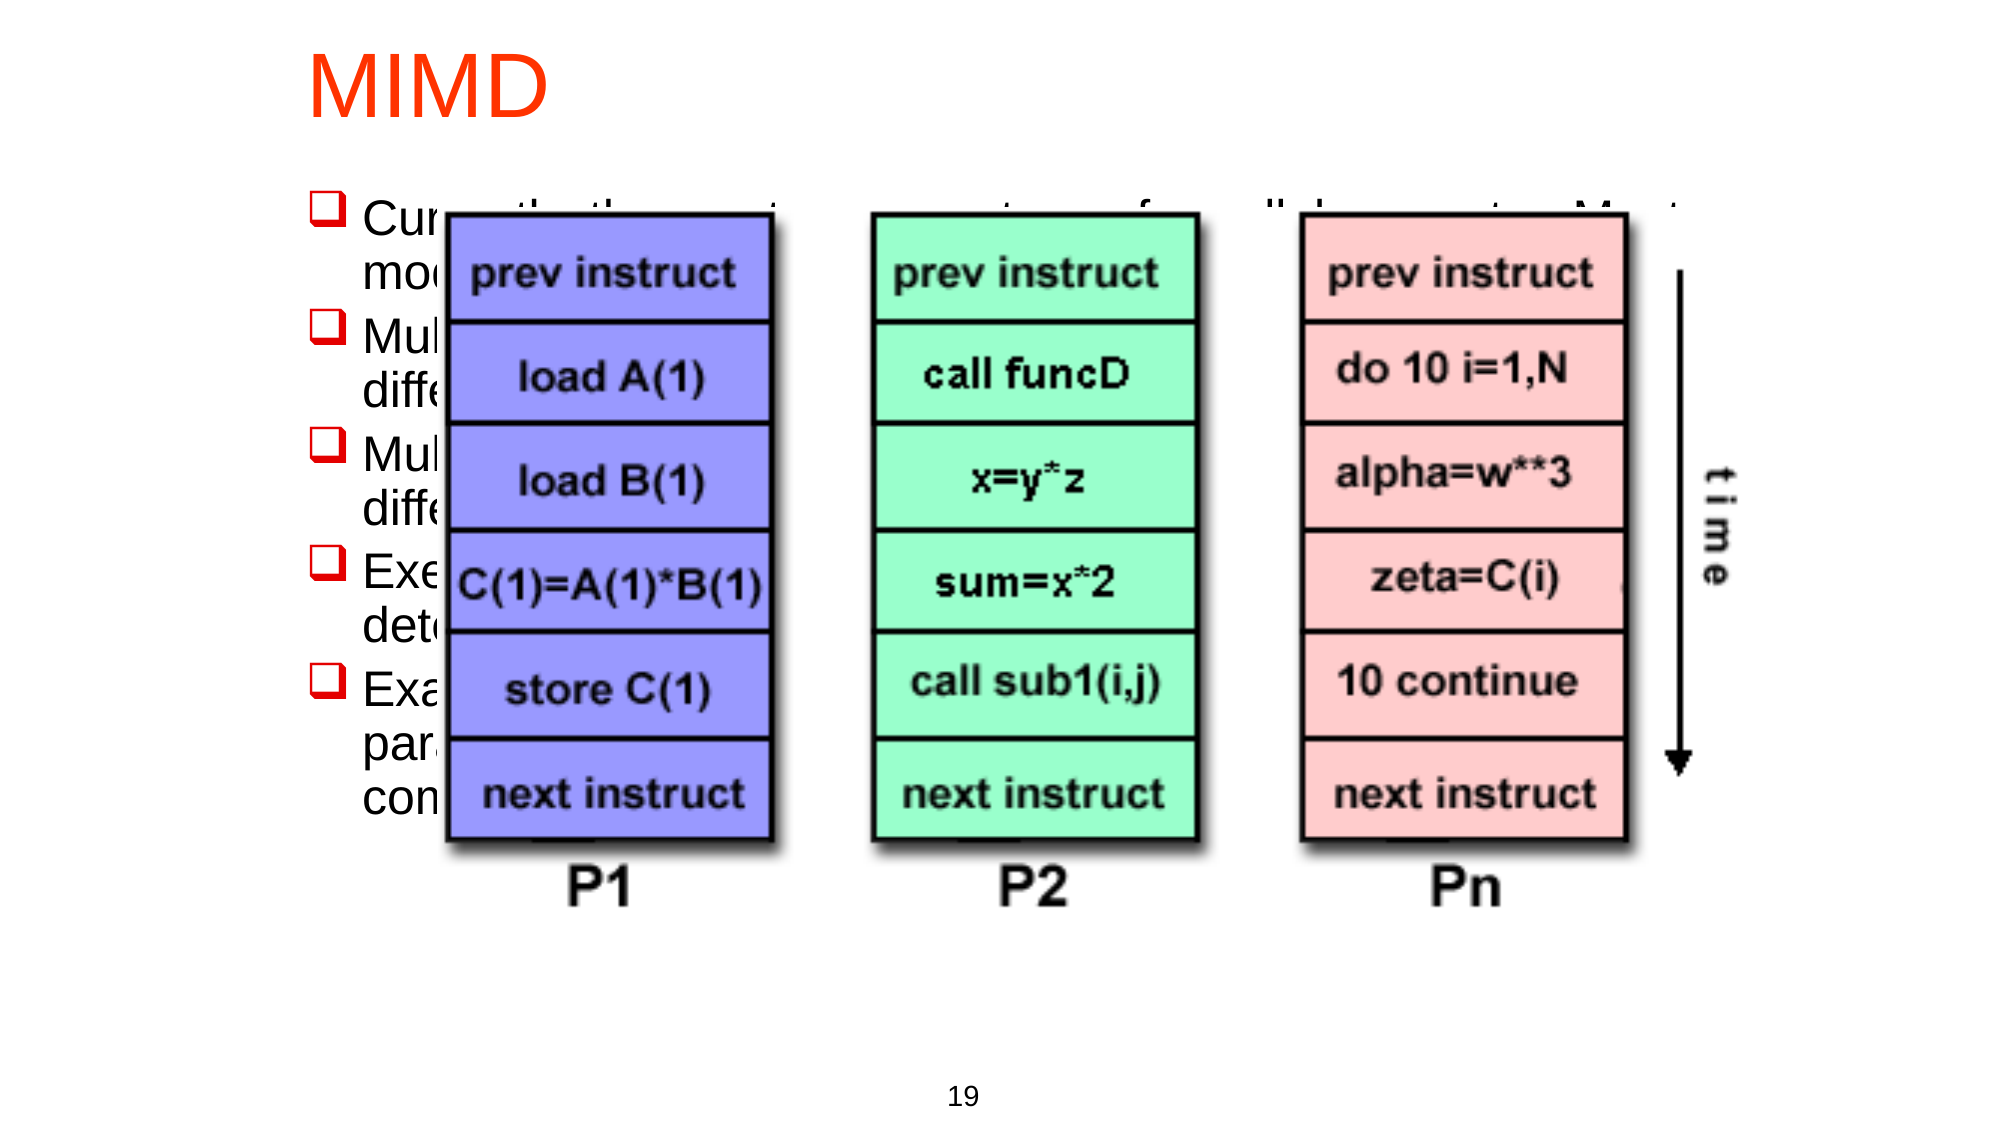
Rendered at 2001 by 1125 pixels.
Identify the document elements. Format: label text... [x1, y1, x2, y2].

title MIMD [291, 0, 1946, 161]
picture [436, 207, 1751, 916]
list Currently, the most common type of parallel computer. Most modern computers fall into this category. Multiple Instruction: every processor may be executing a different instruction stream Multiple Data: every processor may be working with a different data stream Execution can be synchronous or asynchronous, deterministic or non-deterministic Examples: most current supercomputers, networked parallel computer "grids" and multi-processor SMP computers - including some types of PCs. [291, 184, 1706, 961]
